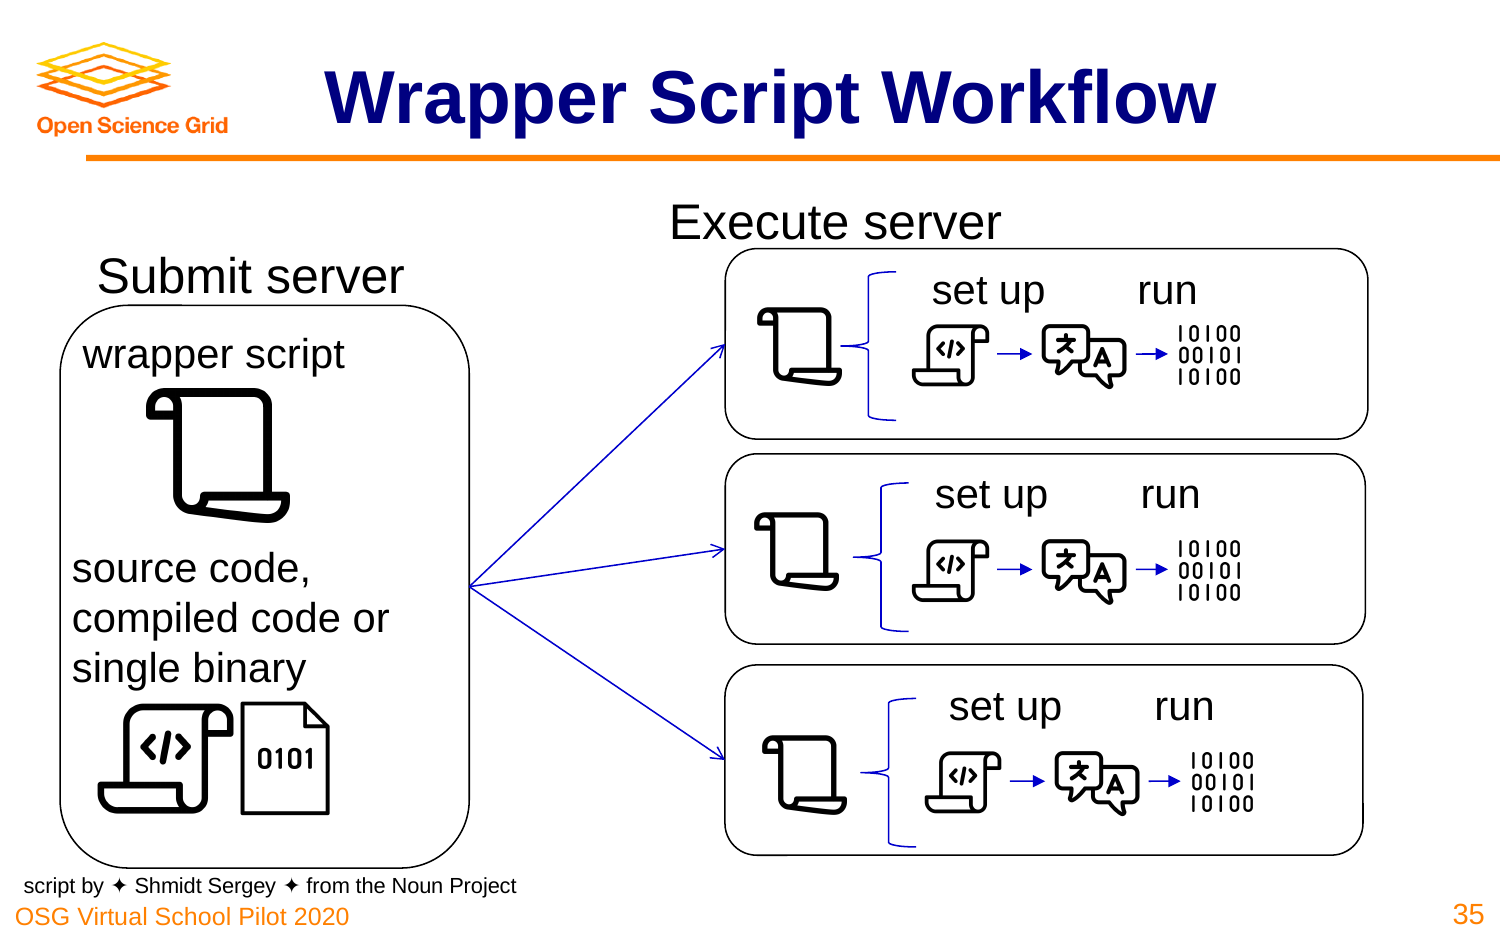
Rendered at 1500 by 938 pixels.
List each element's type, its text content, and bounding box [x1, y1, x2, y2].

text_box [60, 308, 464, 533]
text_box source code, compiled code or single binary [57, 533, 463, 699]
text_box [853, 271, 897, 421]
picture [750, 301, 849, 386]
picture [1167, 534, 1252, 604]
text_box wrapper script [67, 319, 361, 385]
text_box [724, 664, 1363, 856]
picture [915, 741, 1011, 821]
text_box Submit server [81, 236, 421, 311]
picture [1032, 527, 1137, 612]
picture [17, 23, 201, 151]
picture [81, 687, 356, 826]
text_box set up run [919, 459, 1216, 524]
text_box script by ✦ Shmidt Sergey ✦ from the Noun Project [8, 863, 533, 905]
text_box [468, 586, 726, 761]
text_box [468, 548, 726, 585]
text_box [853, 482, 909, 632]
title Wrapper Script Workflow [201, 15, 1342, 172]
text_box [860, 698, 917, 847]
picture [755, 730, 854, 815]
picture [134, 379, 302, 524]
text_box Execute server [654, 181, 1018, 257]
text_box [730, 453, 1366, 645]
picture [747, 506, 846, 591]
text_box set up run [934, 671, 1231, 737]
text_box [468, 343, 726, 548]
text_box [60, 699, 470, 863]
slide_number 35 [1430, 874, 1500, 938]
picture [903, 530, 998, 609]
text_box [725, 248, 1368, 440]
picture [1167, 319, 1252, 389]
picture [1180, 746, 1265, 816]
picture [903, 314, 998, 394]
text_box set up run [917, 255, 1214, 320]
picture [1032, 312, 1137, 396]
picture [1044, 739, 1149, 824]
